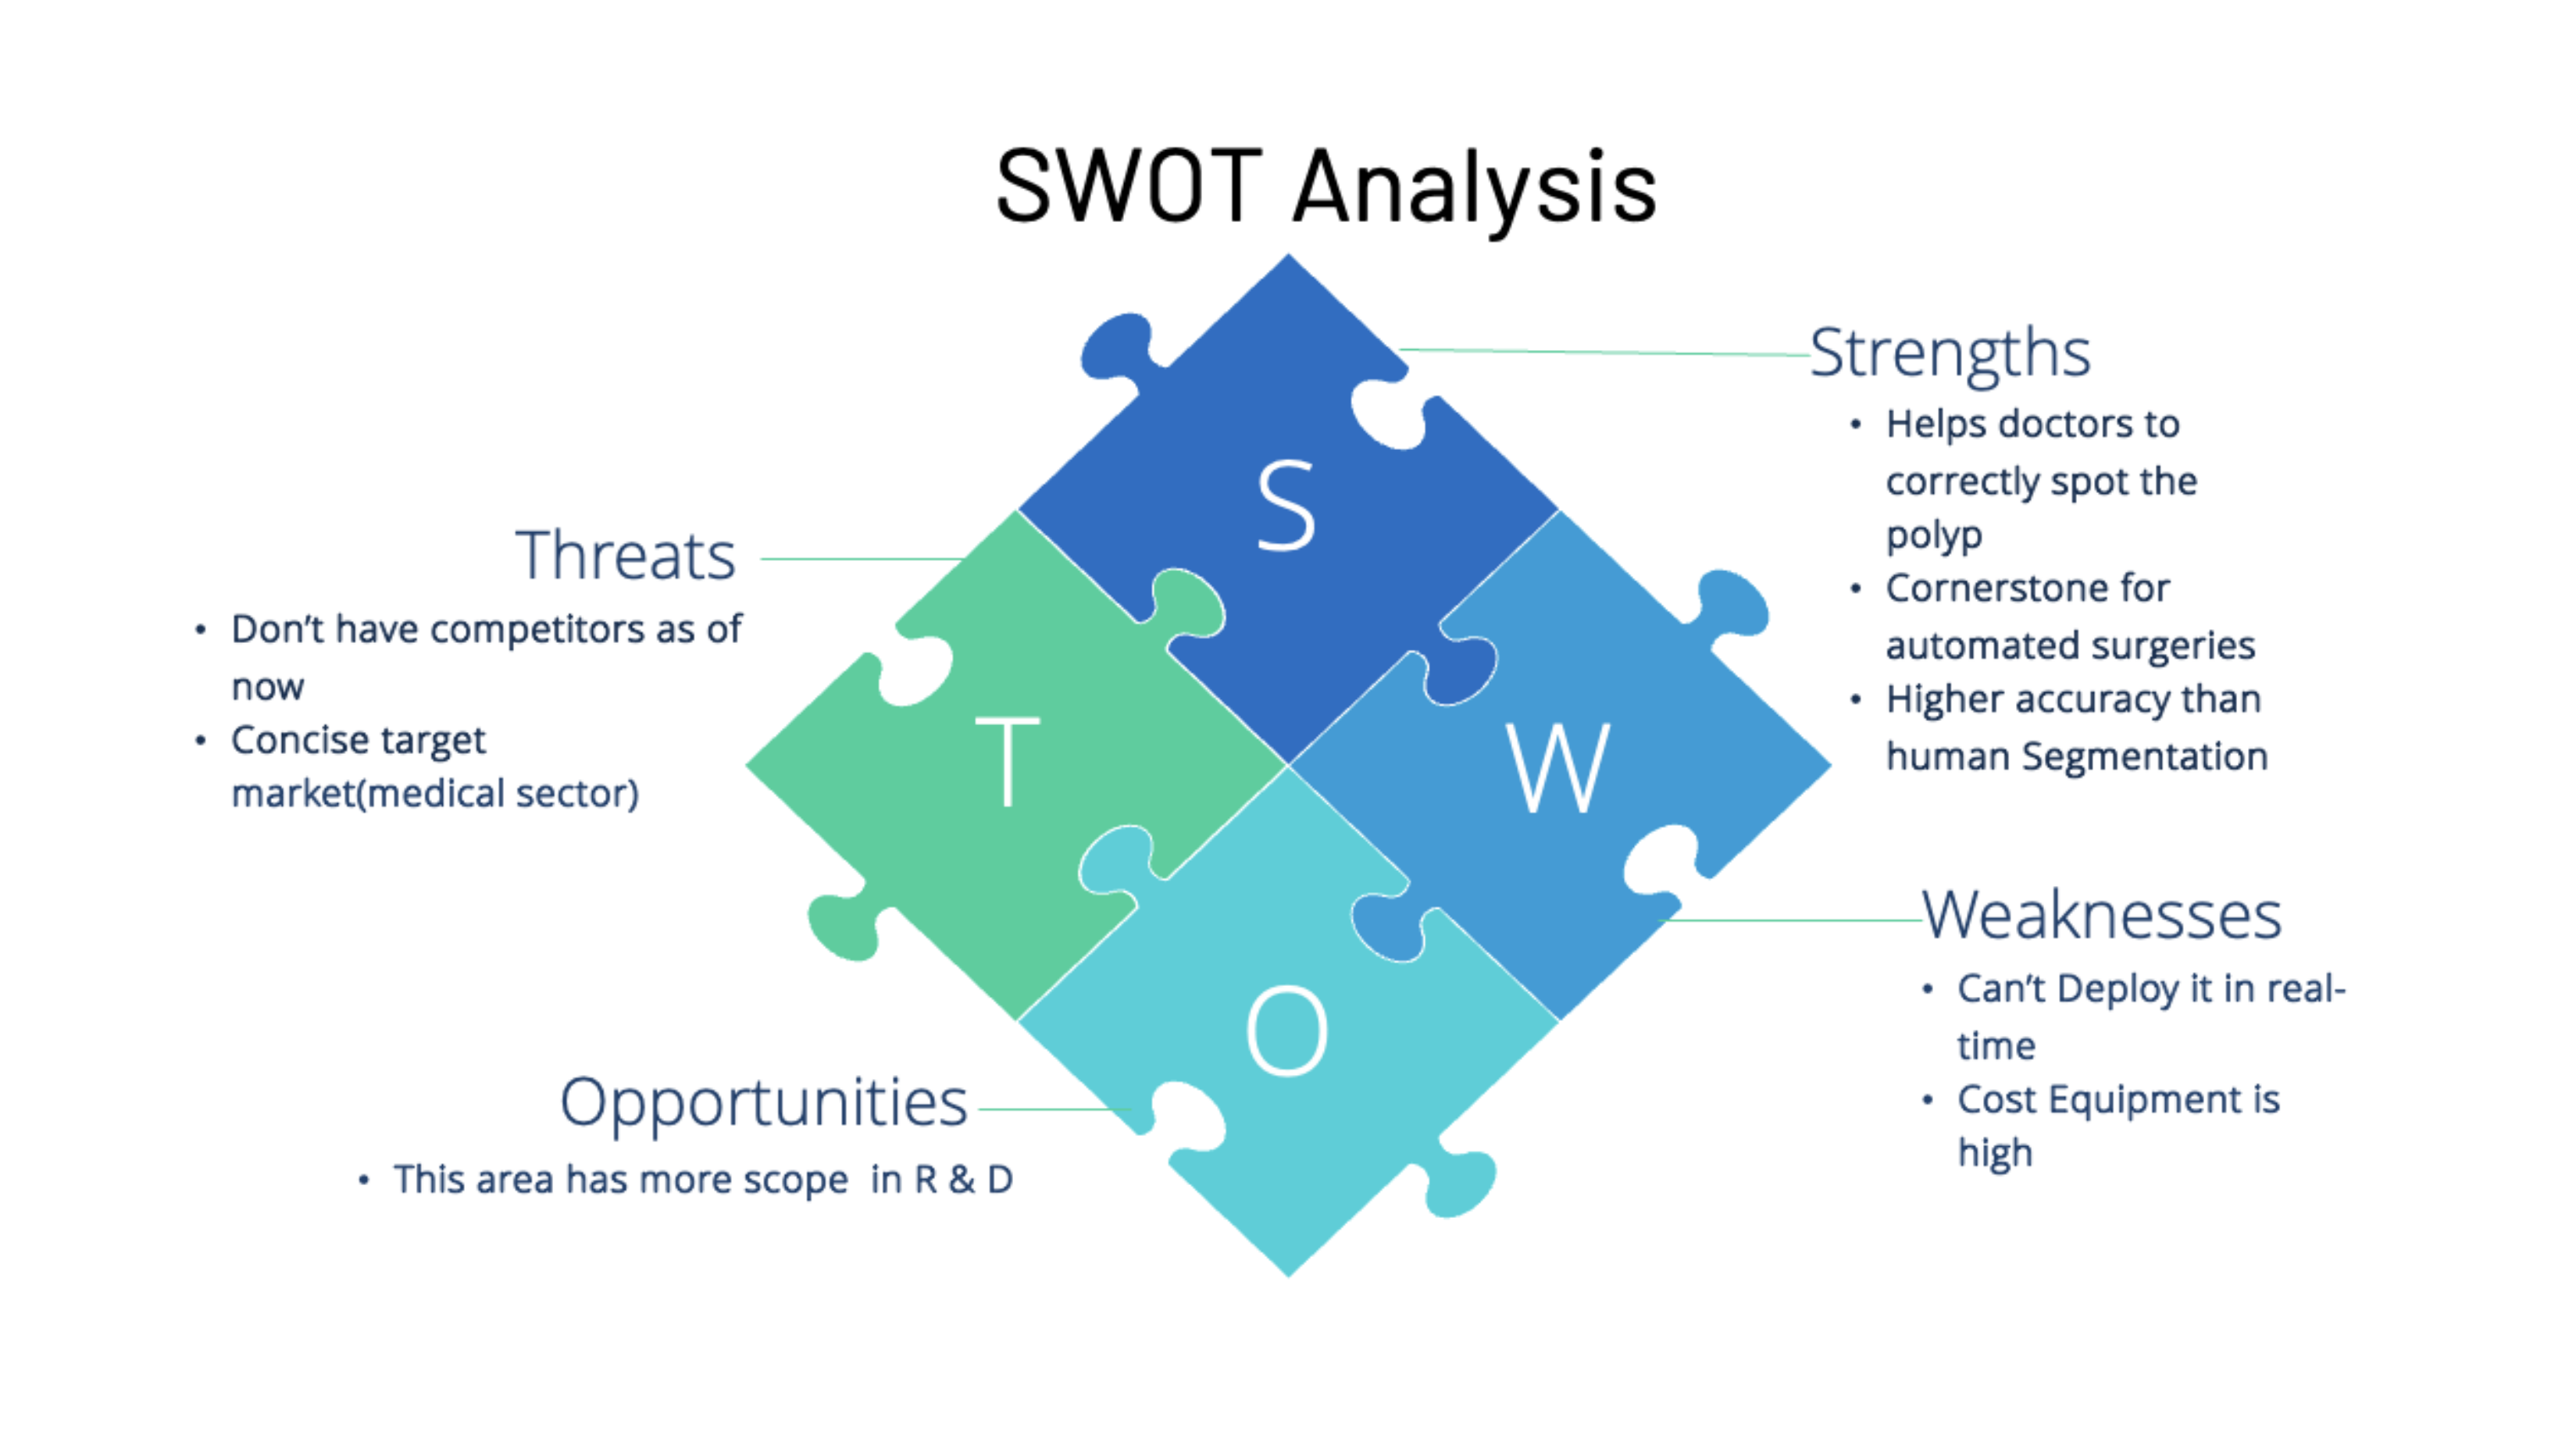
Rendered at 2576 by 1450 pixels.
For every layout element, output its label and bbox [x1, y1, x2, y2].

picture [171, 116, 2459, 1362]
